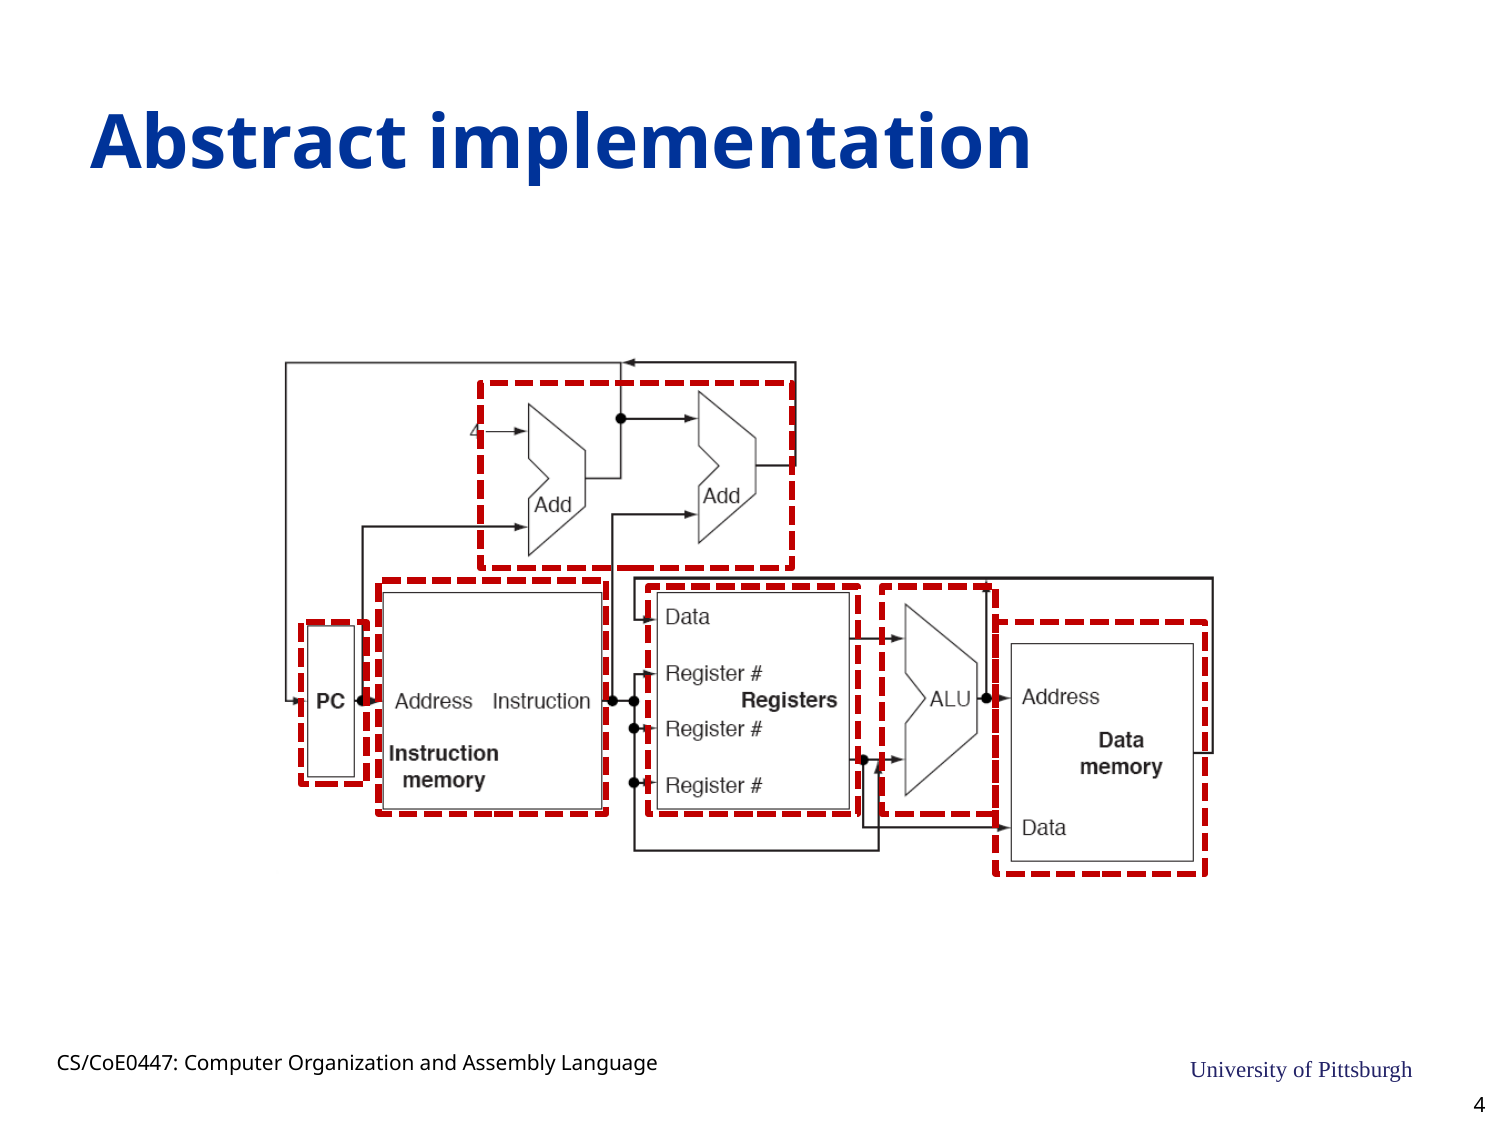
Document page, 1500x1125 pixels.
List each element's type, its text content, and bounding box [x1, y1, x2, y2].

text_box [275, 349, 1225, 875]
title Abstract implementation [74, 44, 1426, 233]
